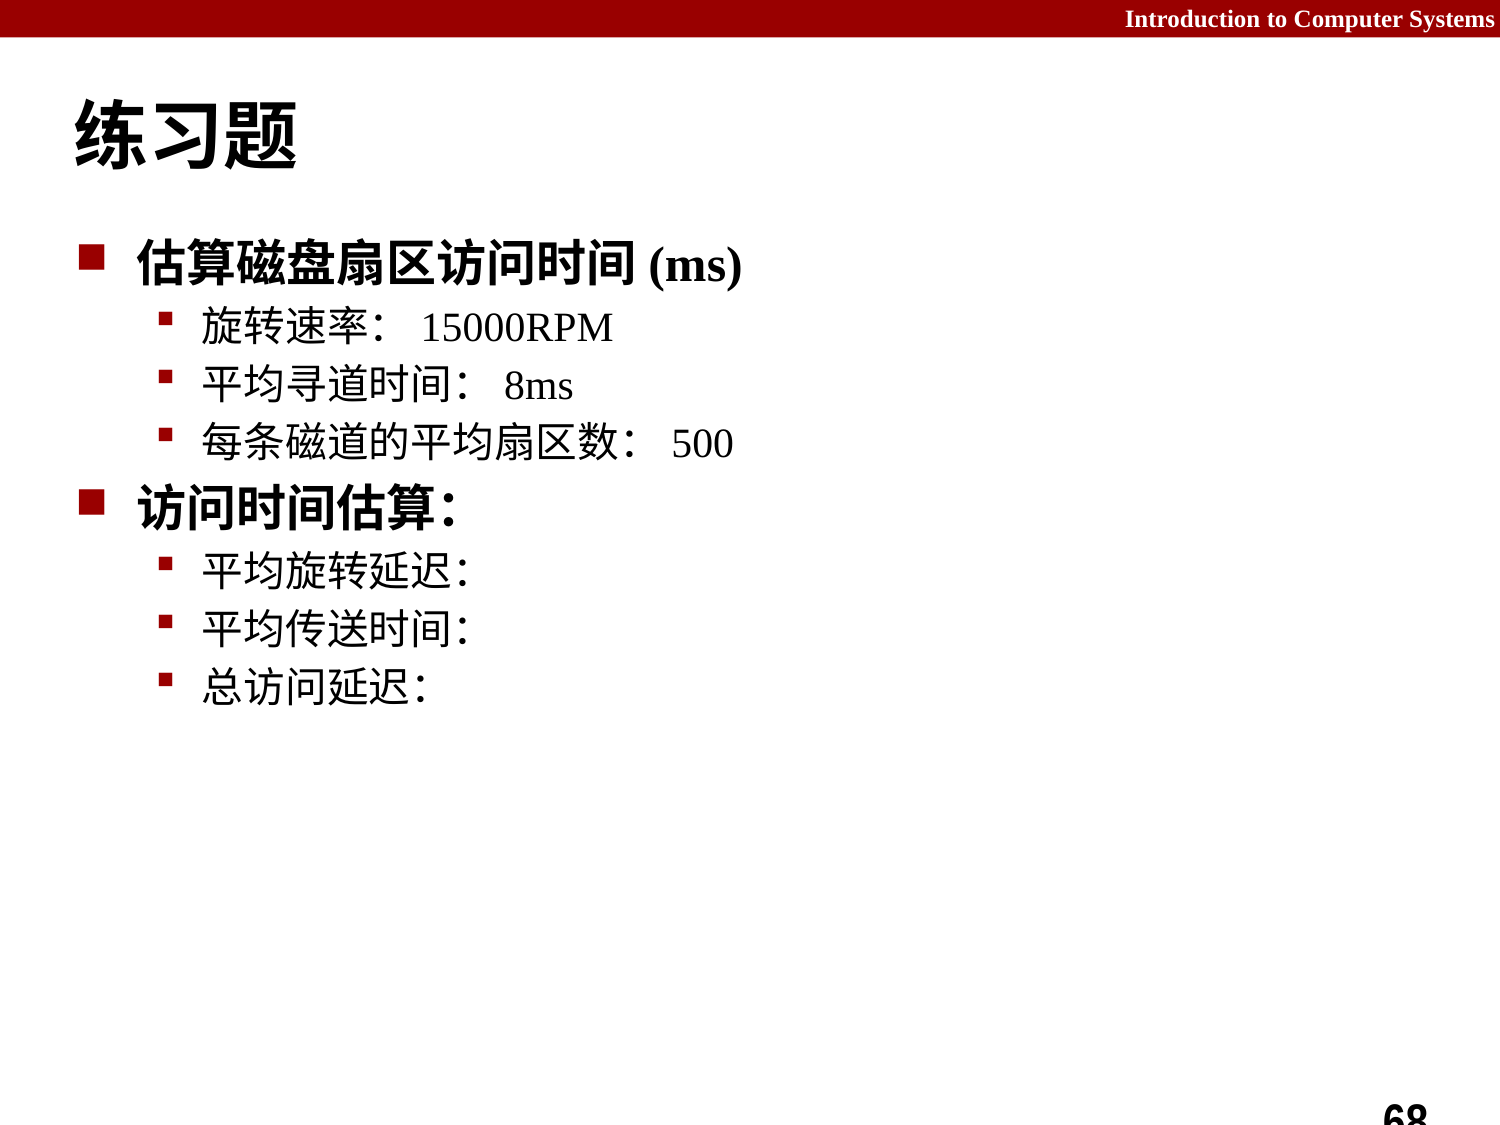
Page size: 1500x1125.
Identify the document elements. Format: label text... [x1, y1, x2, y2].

slide_number 68 [1368, 1081, 1500, 1125]
title 练习题 [58, 71, 1305, 197]
